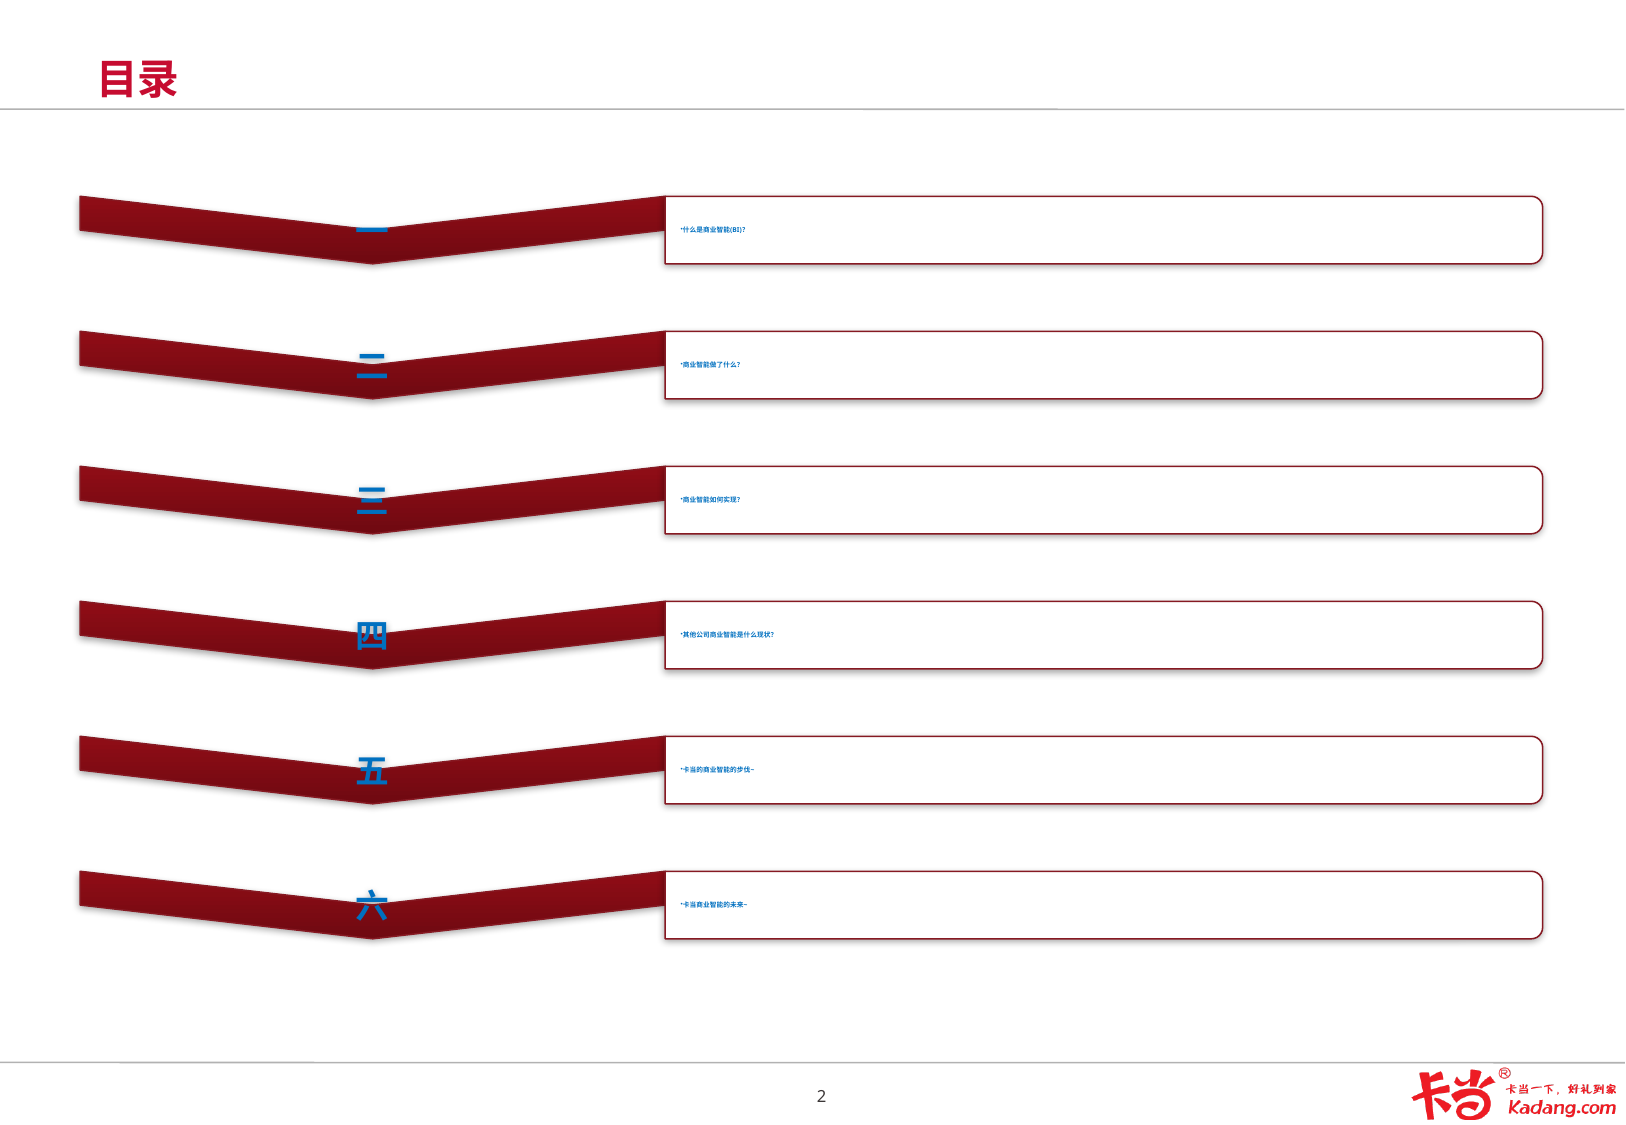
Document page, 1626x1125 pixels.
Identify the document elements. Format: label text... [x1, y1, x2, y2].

picture [1411, 1067, 1616, 1120]
title 目录 [81, 45, 1544, 173]
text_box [79, 195, 1543, 939]
